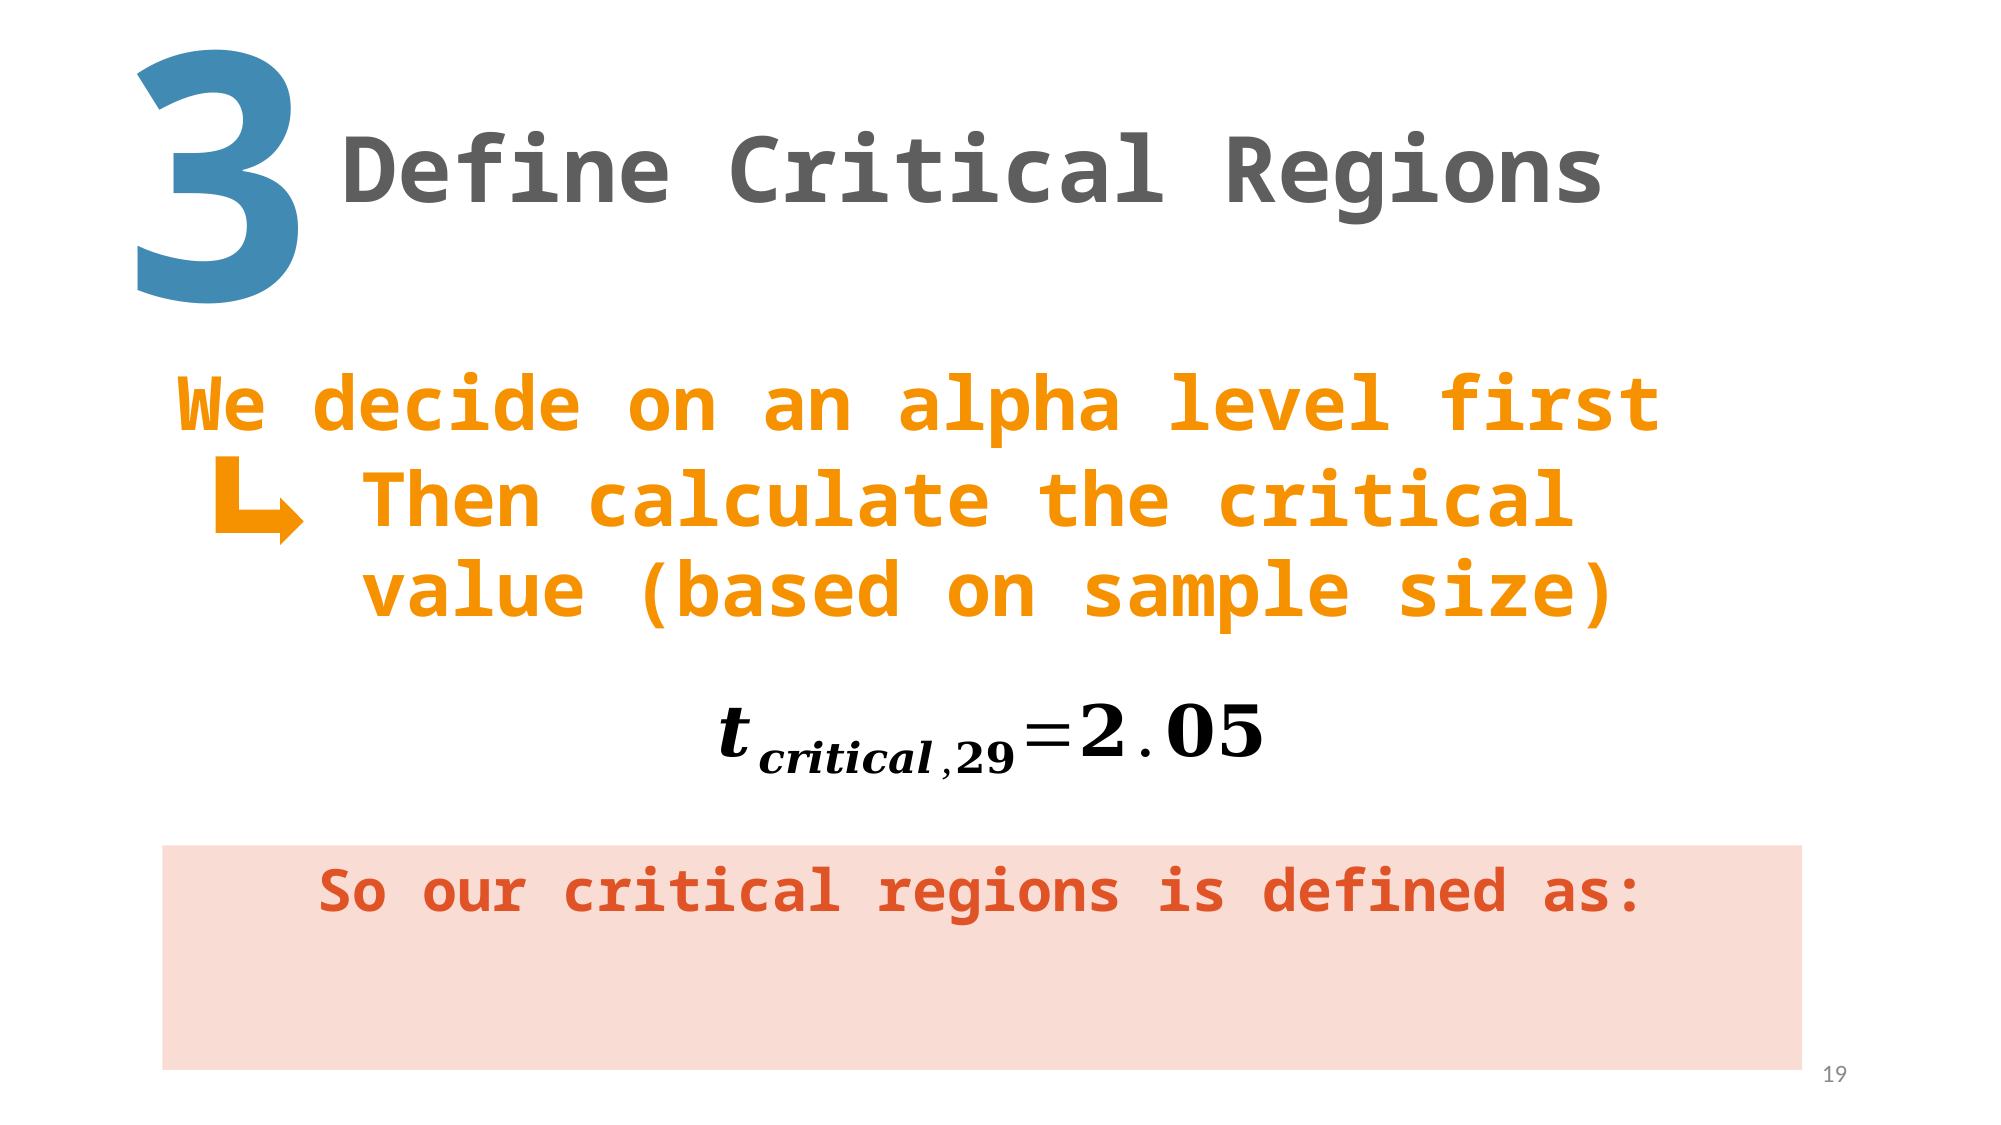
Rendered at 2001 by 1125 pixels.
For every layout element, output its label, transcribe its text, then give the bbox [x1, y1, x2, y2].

text_box Then calculate the critical value (based on sample size) [346, 444, 1802, 639]
slide_number 19 [1412, 1042, 1863, 1103]
text_box We decide on an alpha level first [162, 348, 1888, 454]
title Define Critical Regions [336, 64, 1657, 282]
text_box [215, 456, 304, 546]
text_box 3 [98, 0, 336, 378]
